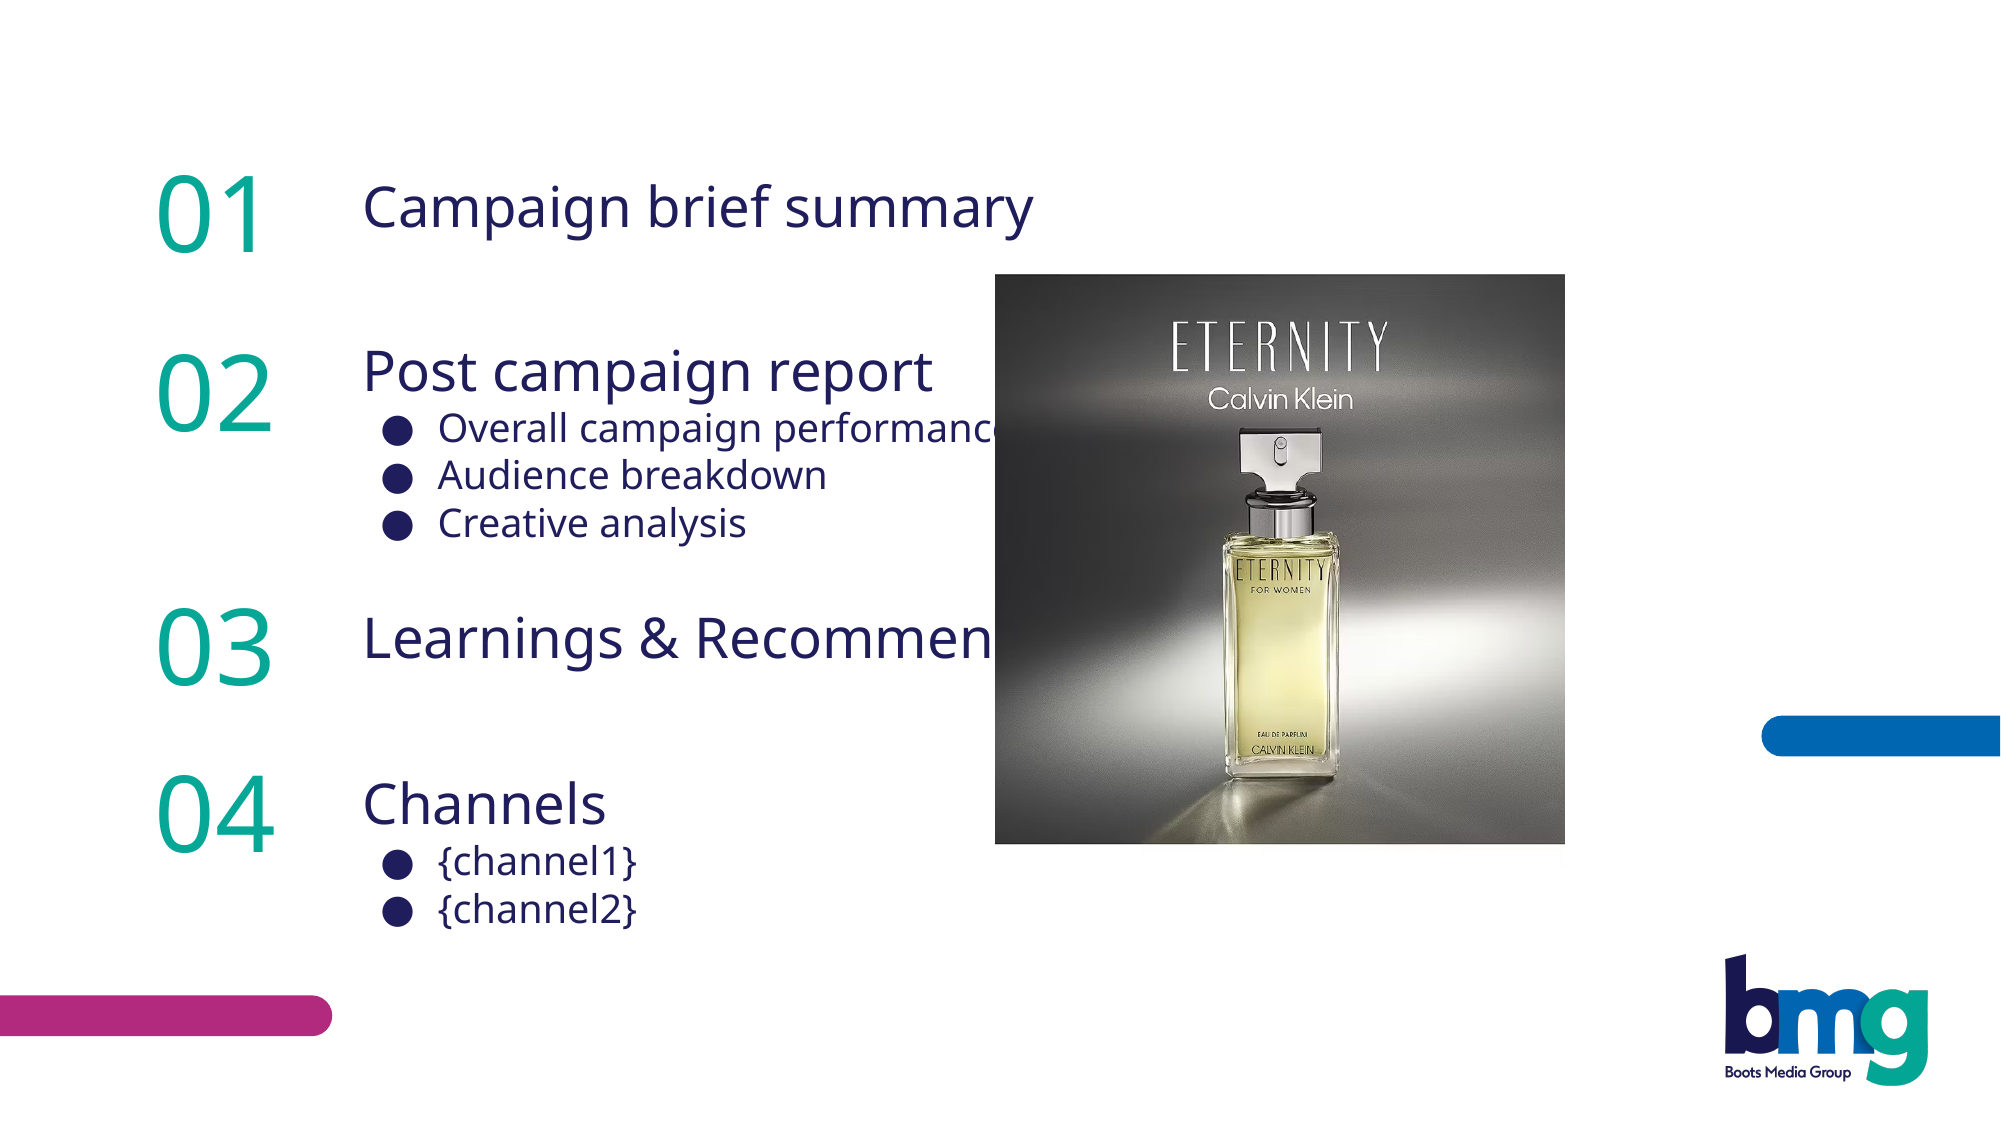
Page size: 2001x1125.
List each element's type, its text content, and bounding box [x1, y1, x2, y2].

picture [994, 248, 1566, 869]
picture [1725, 954, 1928, 1086]
title Channels {channel1} {channel2} [342, 748, 1122, 977]
title Campaign brief summary [342, 151, 1122, 315]
title Learnings & Recommendations [342, 581, 994, 748]
title Post campaign report Overall campaign performance Audience breakdown Creative analysis [342, 315, 994, 581]
title 02 [94, 305, 296, 534]
title 01 [94, 126, 296, 305]
title 04 [94, 726, 296, 955]
title 03 [94, 559, 296, 726]
